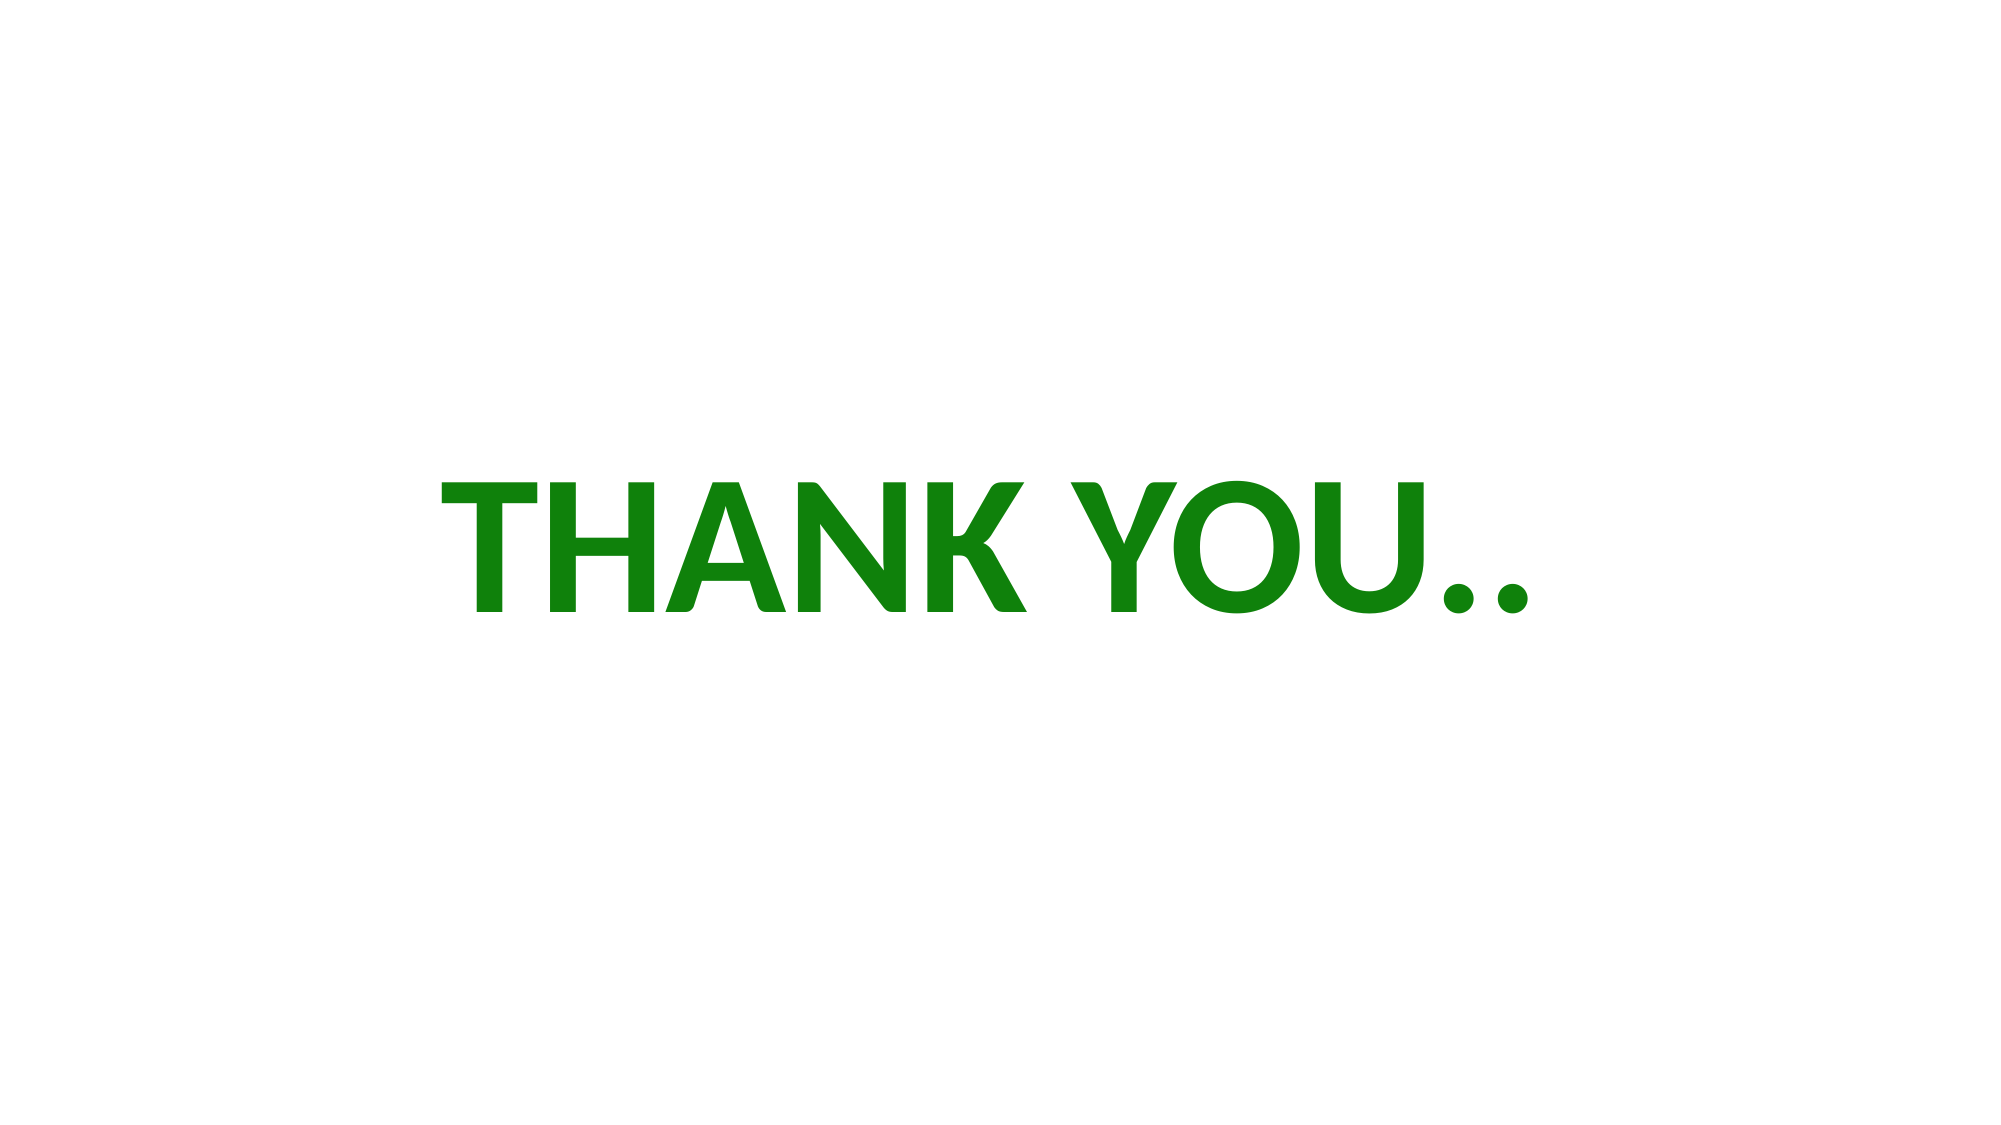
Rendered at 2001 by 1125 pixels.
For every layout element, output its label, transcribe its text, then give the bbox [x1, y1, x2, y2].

title THANK YOU.. [440, 412, 1560, 898]
